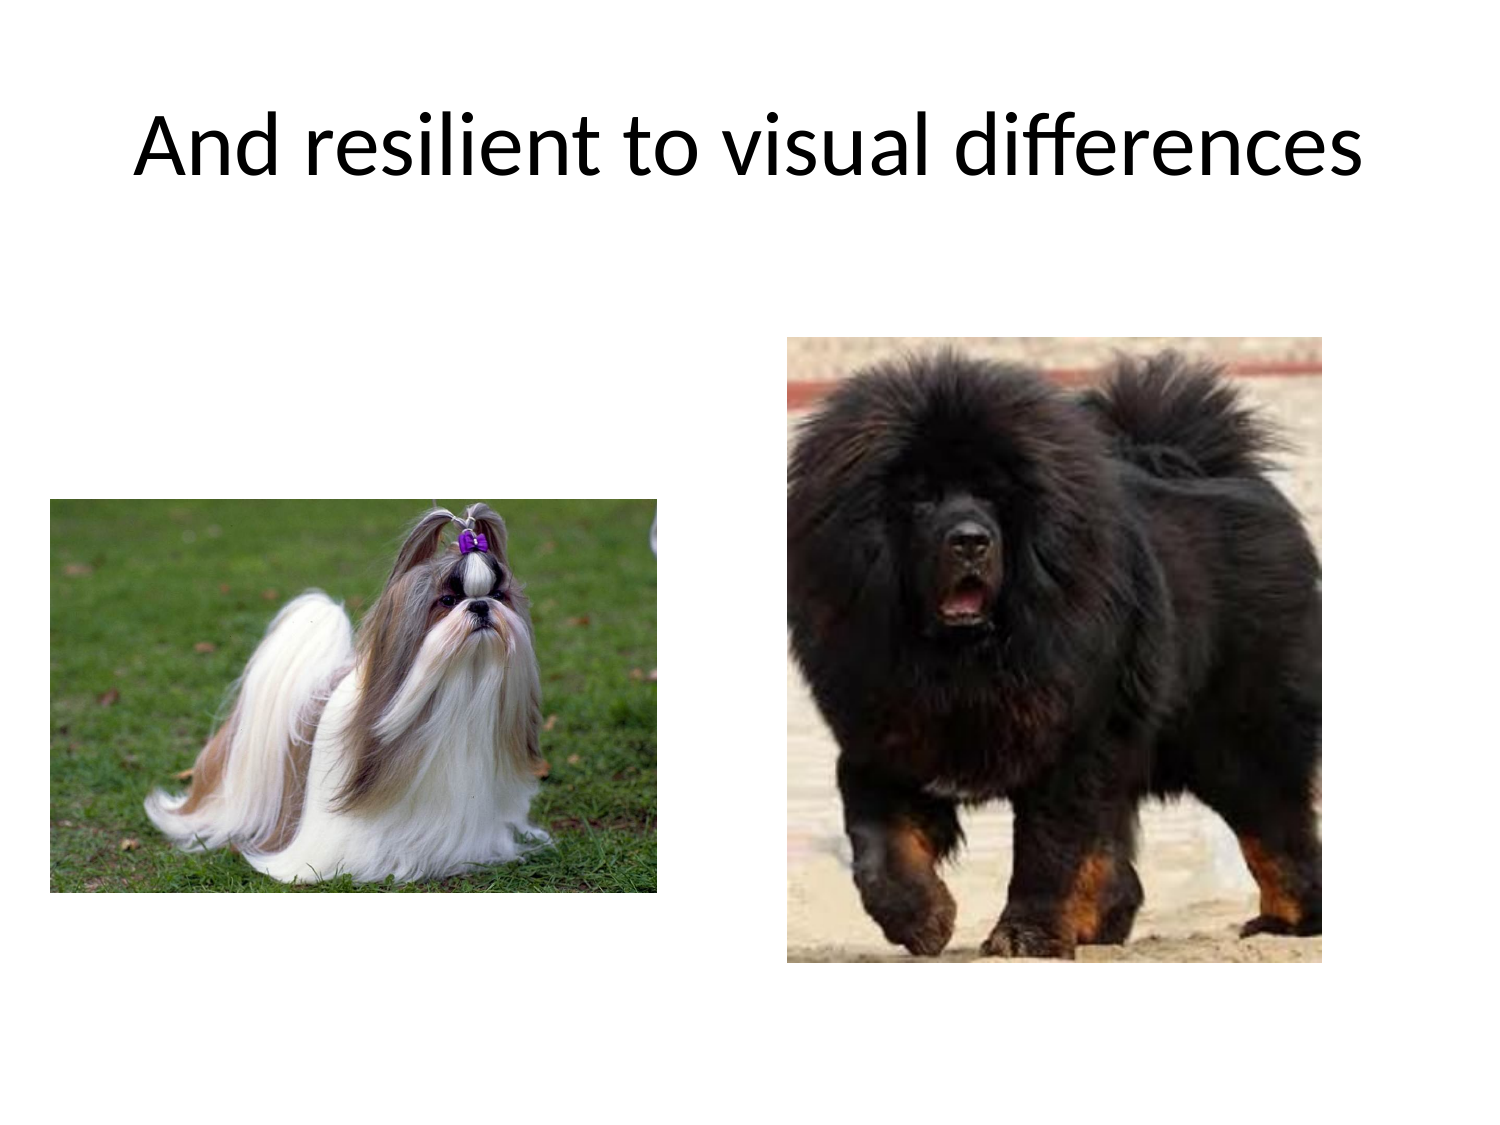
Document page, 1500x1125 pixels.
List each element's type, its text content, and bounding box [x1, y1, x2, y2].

picture [787, 337, 1323, 963]
picture [49, 499, 657, 893]
title And resilient to visual differences [75, 45, 1425, 233]
